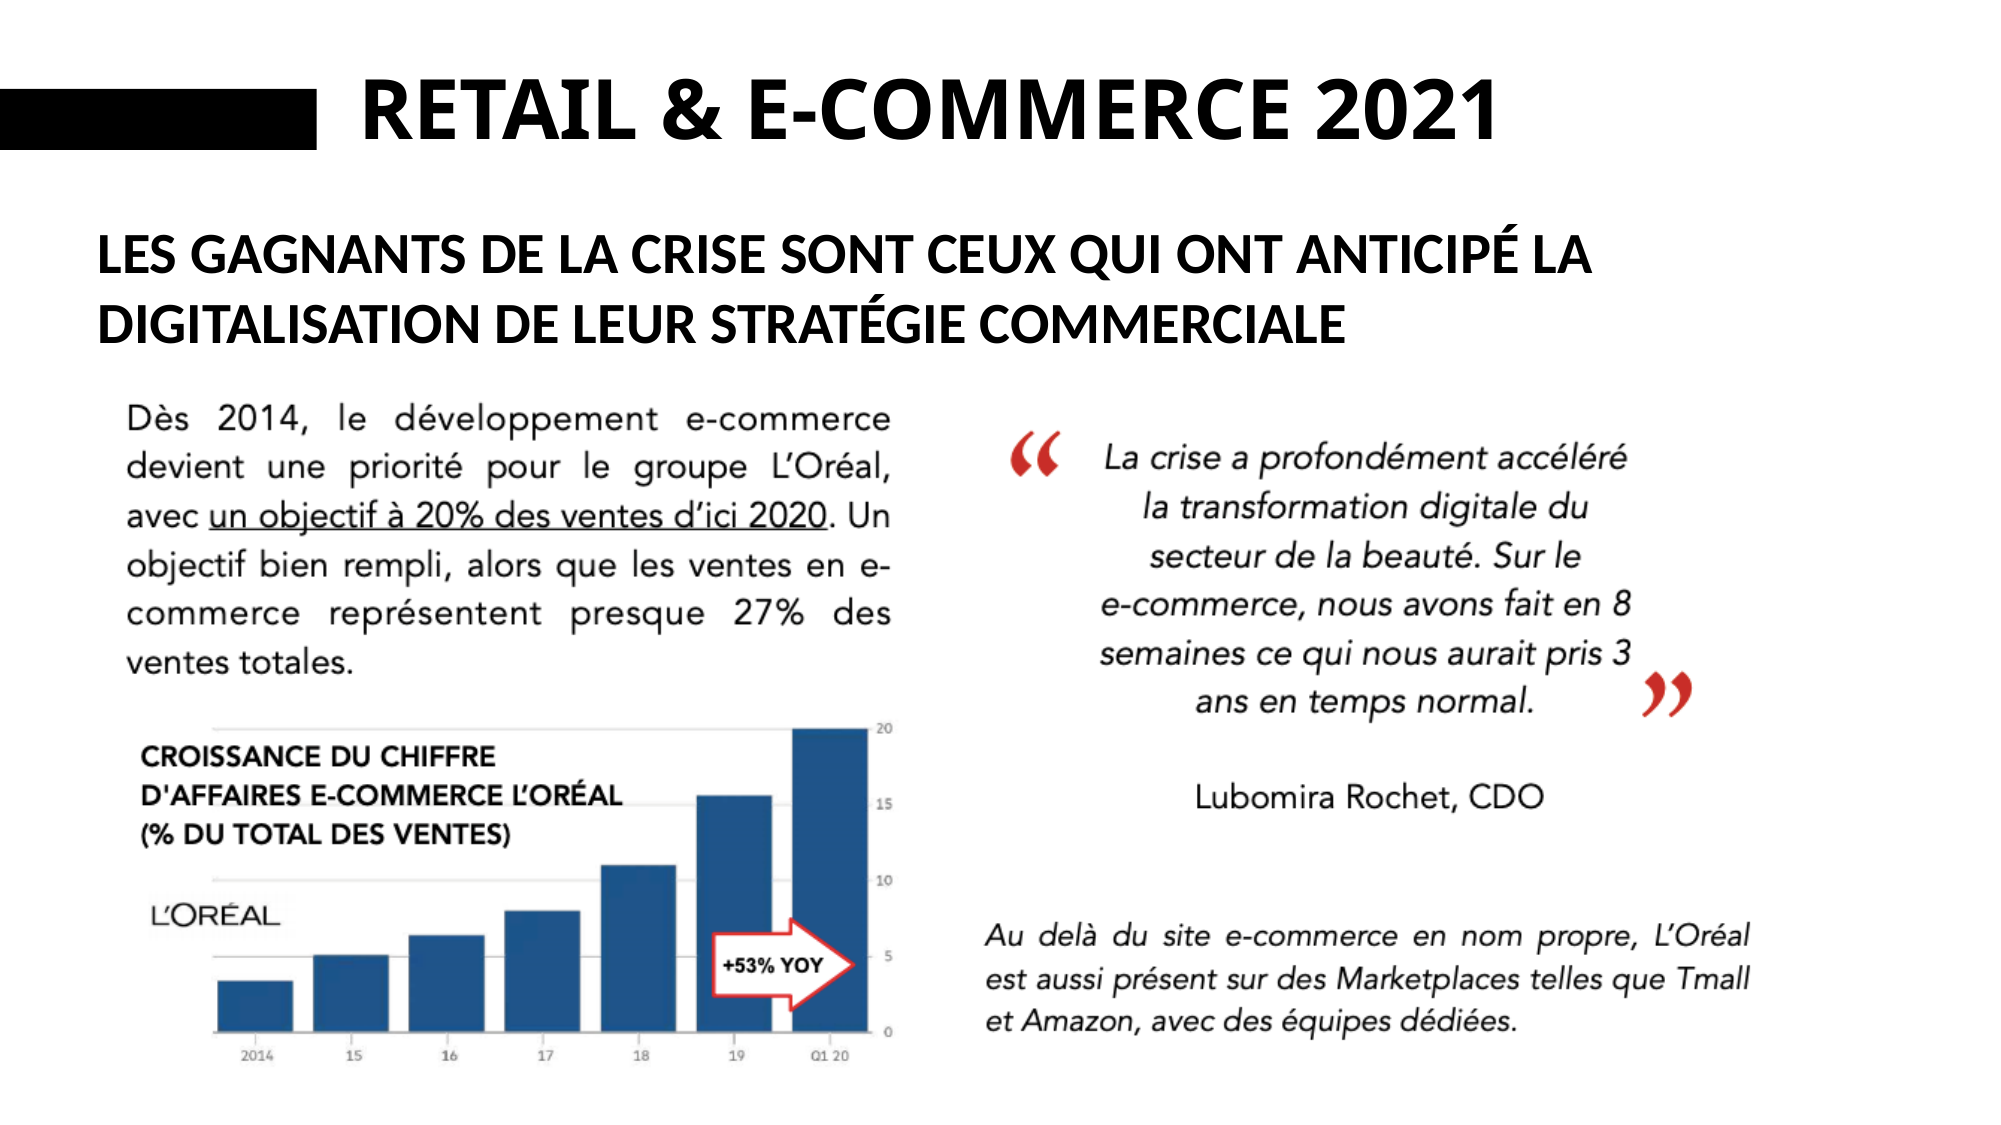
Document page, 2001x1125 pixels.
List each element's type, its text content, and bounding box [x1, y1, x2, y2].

text_box [0, 88, 318, 151]
title RETAIL & E-COMMERCE 2021 [321, 4, 2000, 222]
picture [121, 387, 1783, 1079]
text_box LES GAGNANTS DE LA CRISE SONT CEUX QUI ONT ANTICIPÉ LA DIGITALISATION DE LEUR STRATÉGIE COMMERCIALE [82, 208, 1992, 363]
